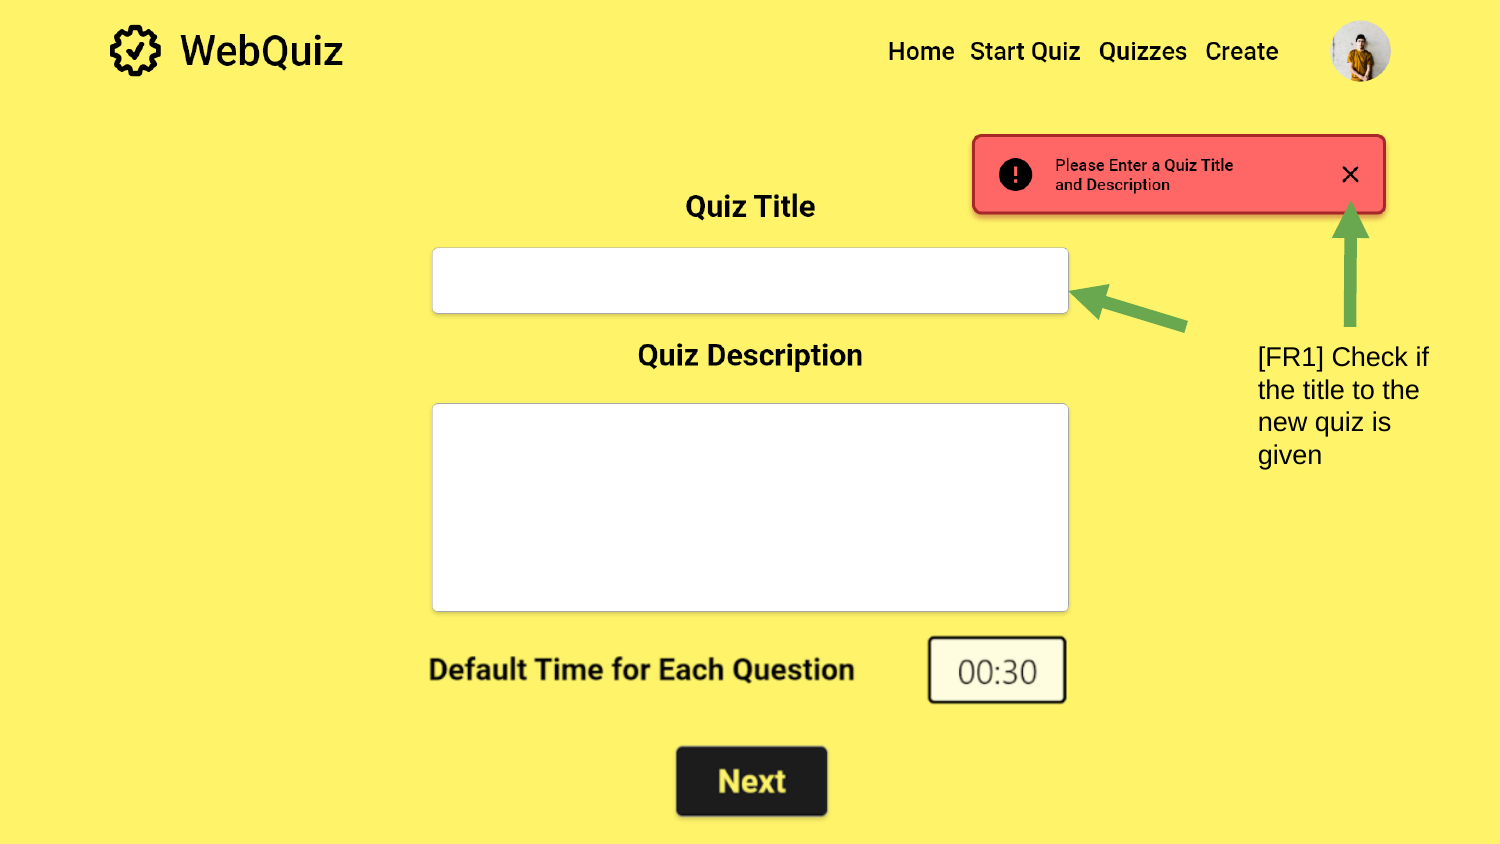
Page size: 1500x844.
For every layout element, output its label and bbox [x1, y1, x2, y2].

picture [0, 0, 1500, 844]
text_box [1067, 290, 1187, 328]
